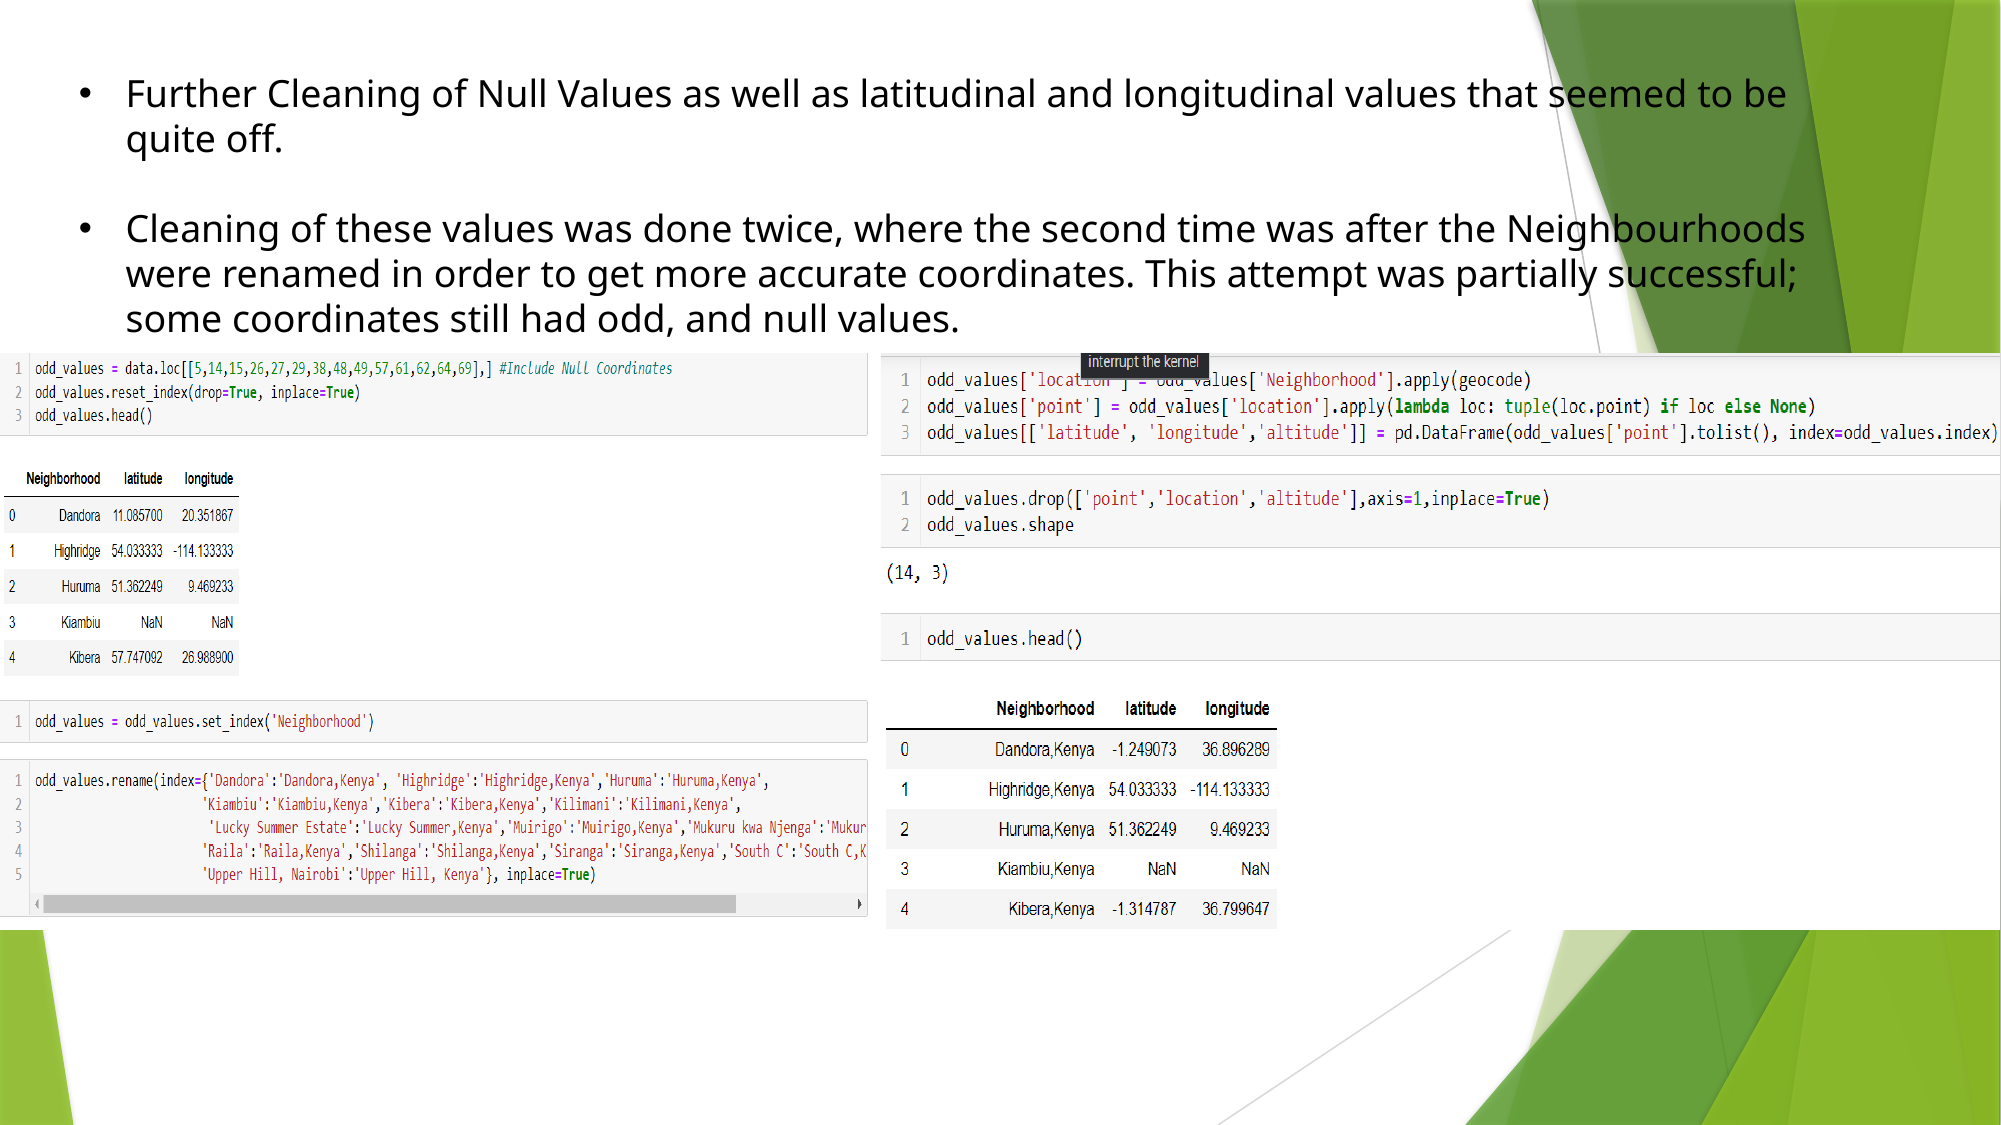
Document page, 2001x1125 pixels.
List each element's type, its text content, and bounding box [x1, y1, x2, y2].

picture [880, 353, 2000, 930]
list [0, 353, 879, 930]
text_box Further Cleaning of Null Values as well as latitudinal and longitudinal values that seemed to be quite off. Cleaning of these values was done twice, where the second time was after the Neighbourhoods were renamed in order to get more accurate coordinates. This attempt was partially successful; some coordinates still had odd, and null values. [64, 62, 1881, 353]
